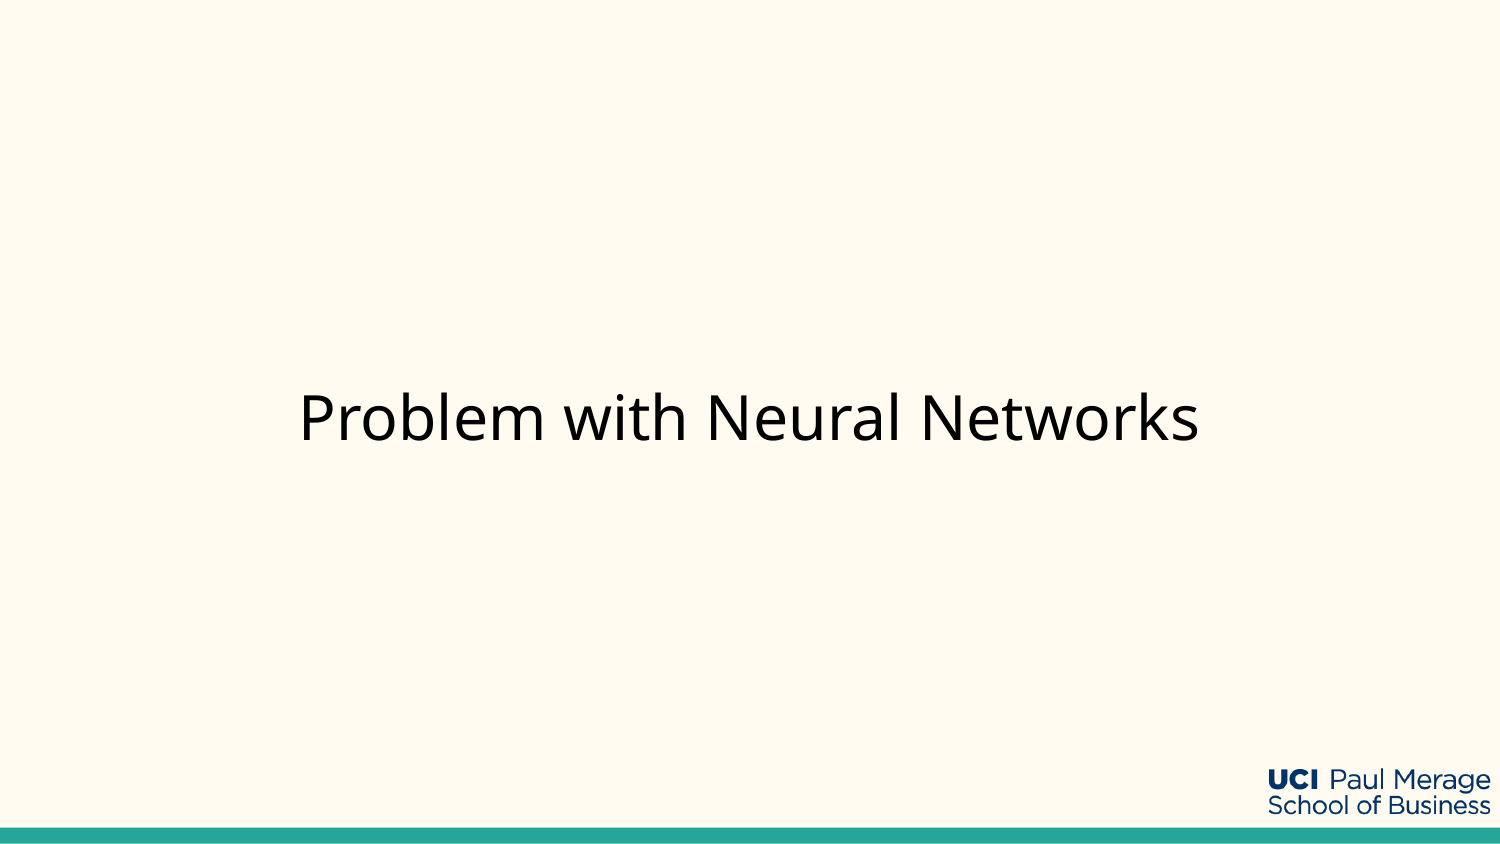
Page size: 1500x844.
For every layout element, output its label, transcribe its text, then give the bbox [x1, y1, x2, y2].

title Problem with Neural Networks [51, 362, 1449, 464]
picture [1268, 768, 1492, 821]
